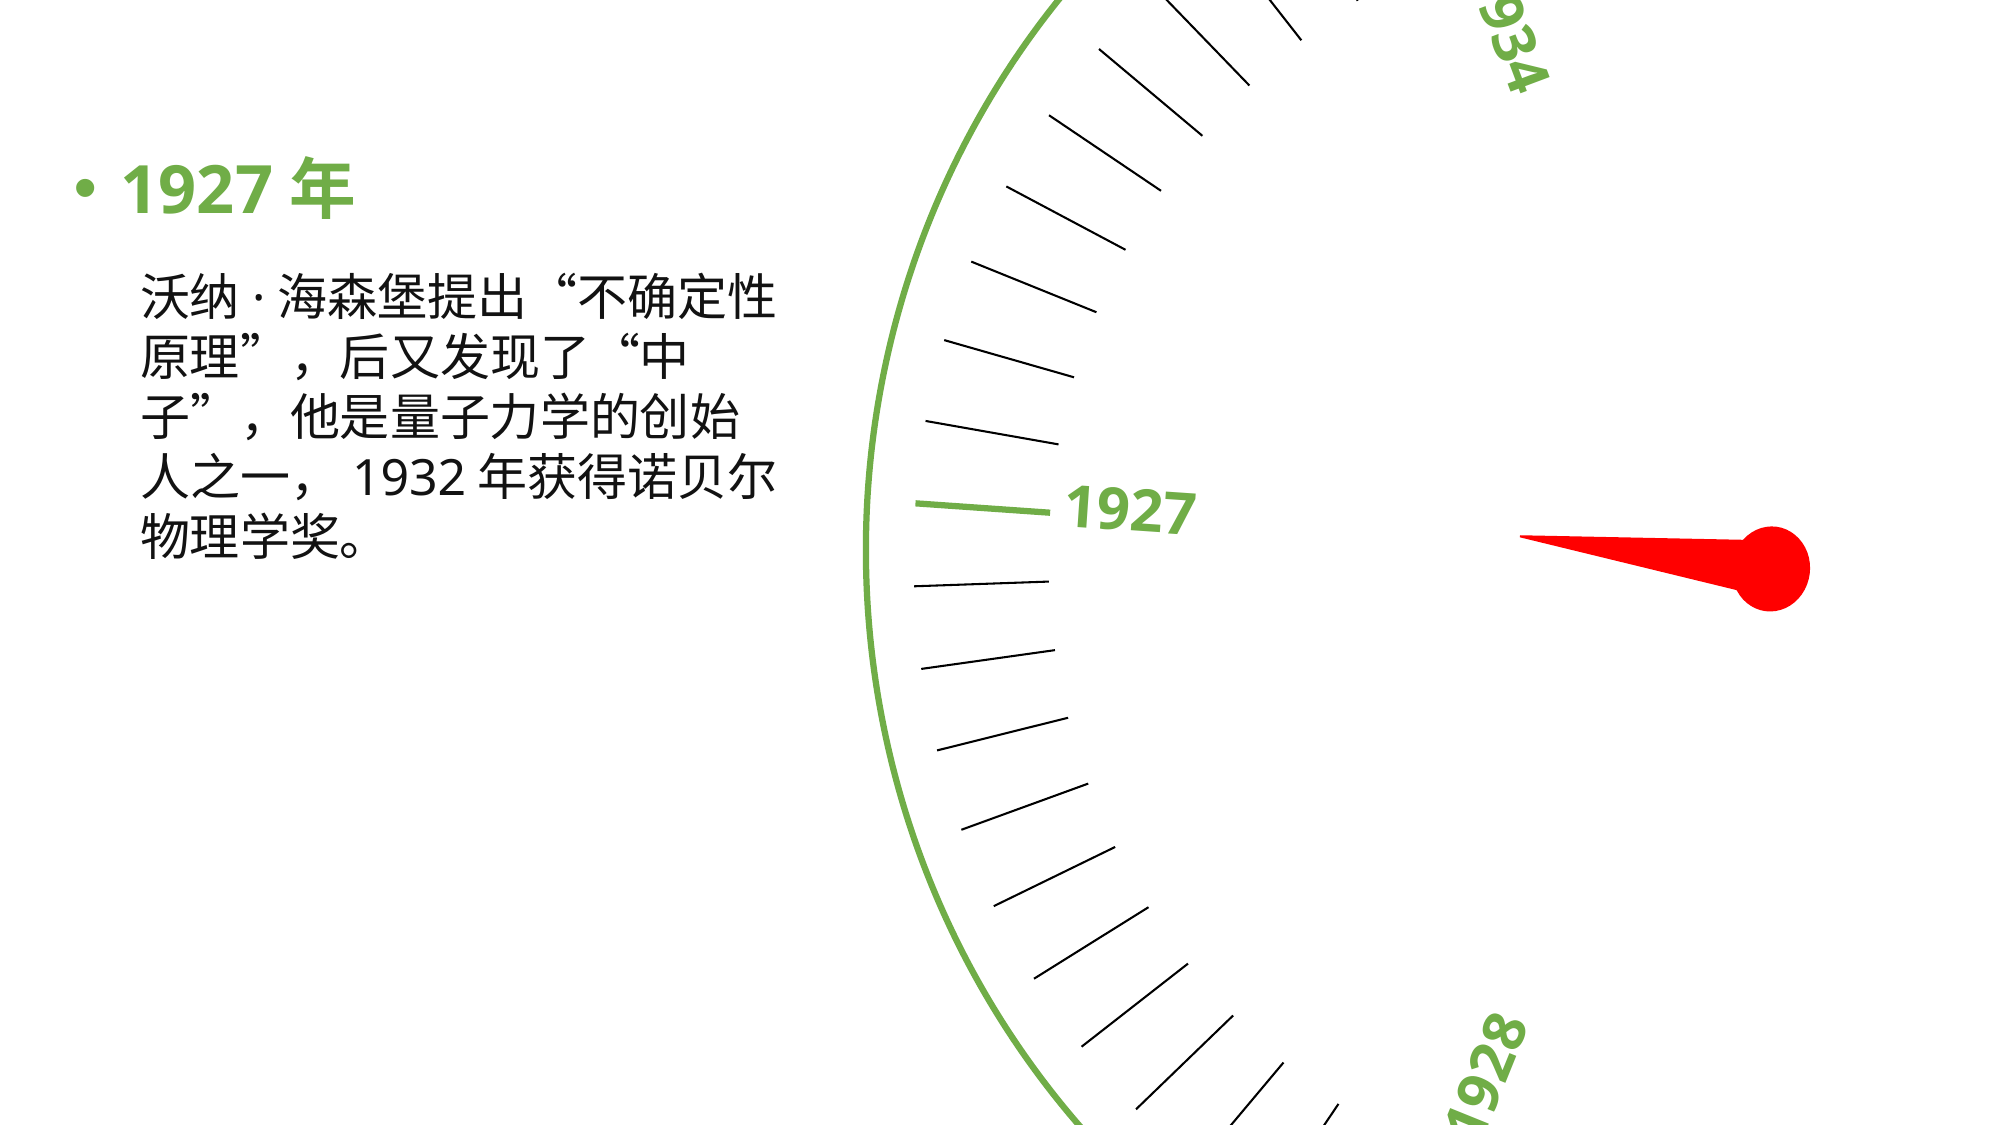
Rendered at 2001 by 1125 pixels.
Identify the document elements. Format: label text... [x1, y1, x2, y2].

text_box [865, 0, 2000, 1125]
text_box 沃纳·海森堡提出“不确定性原理”，后又发现了“中子”，他是量子力学的创始人之一，1932年获得诺贝尔物理学奖。 [125, 257, 797, 633]
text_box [1518, 513, 1810, 597]
text_box 1927年 [58, 139, 754, 235]
